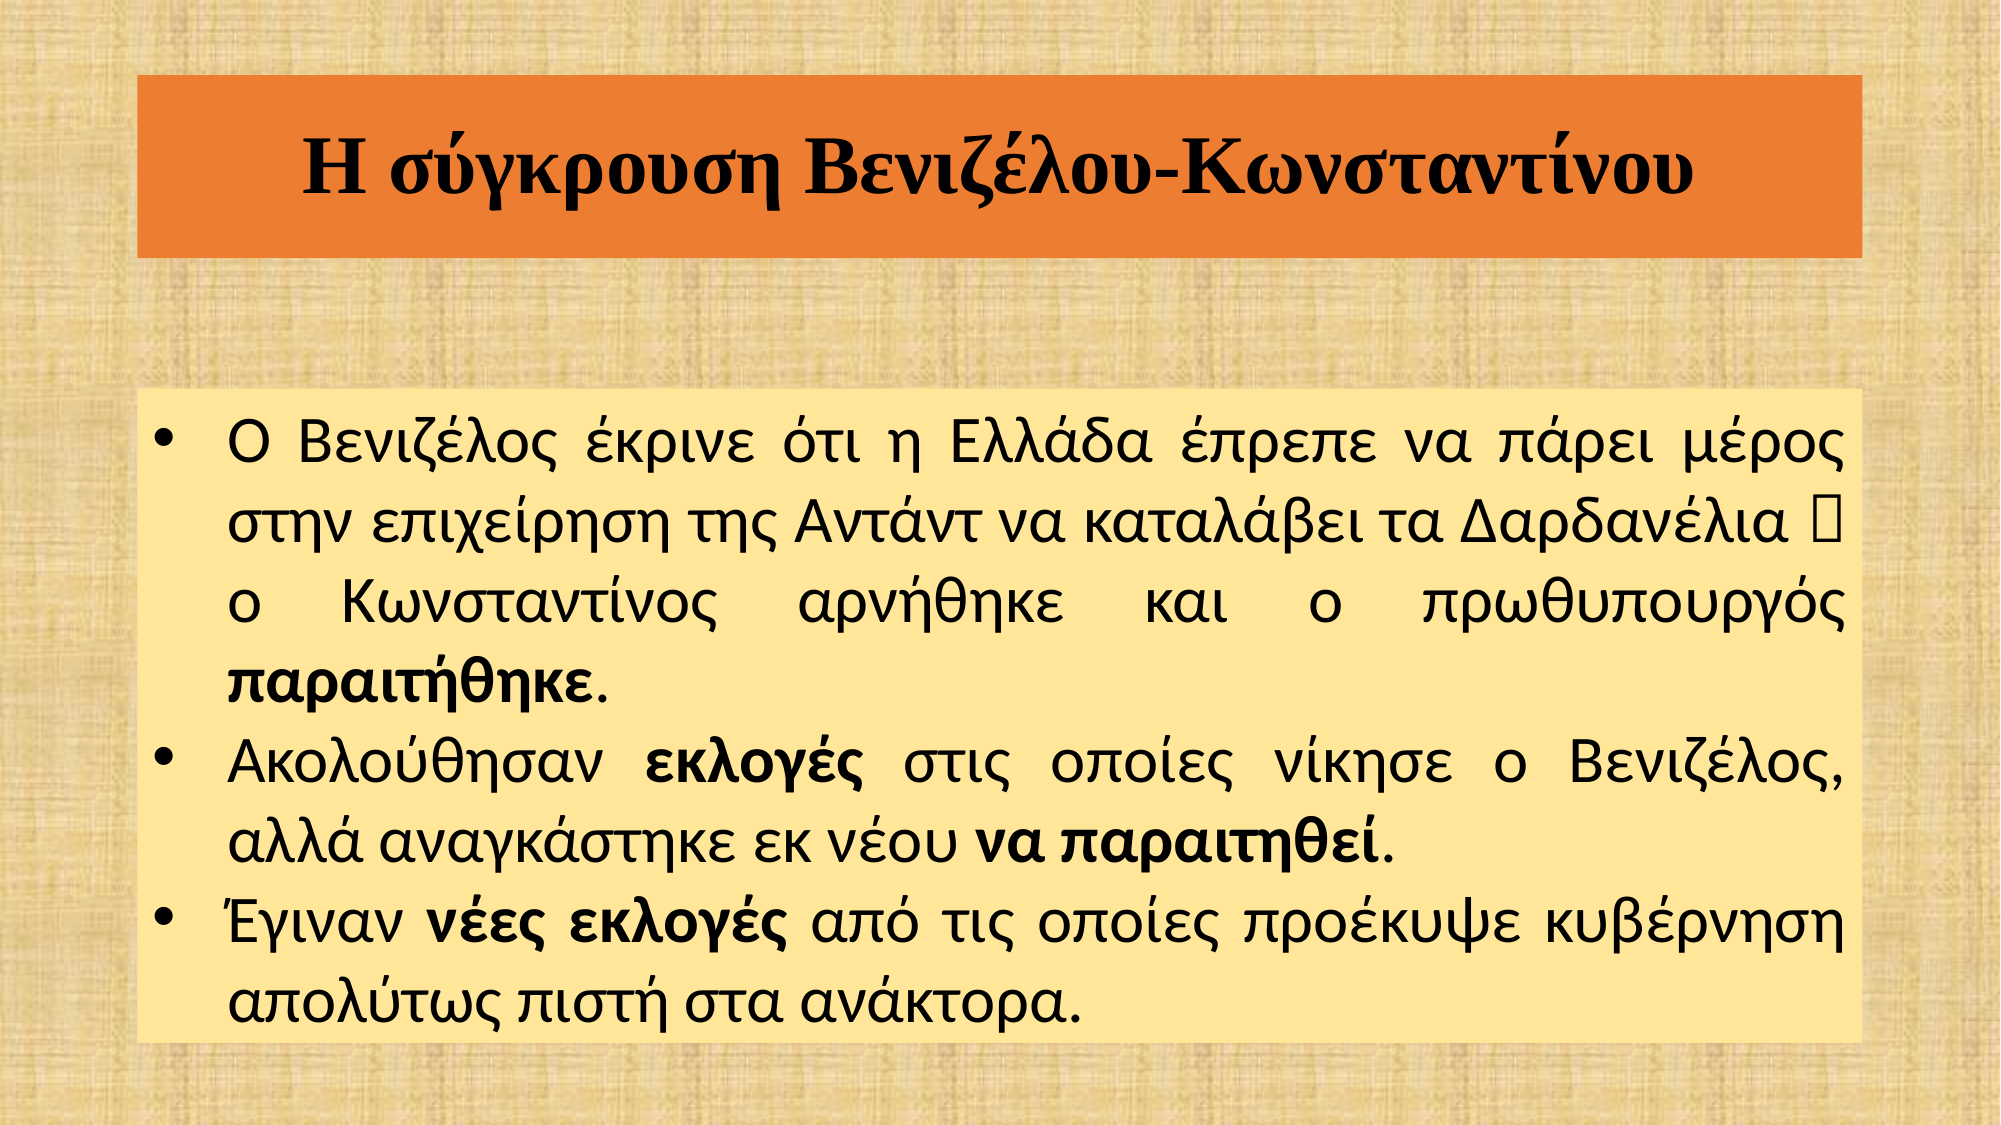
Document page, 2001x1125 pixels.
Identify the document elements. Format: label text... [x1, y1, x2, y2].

text_box Ο Βενιζέλος έκρινε ότι η Ελλάδα έπρεπε να πάρει μέρος στην επιχείρηση της Αντάντ να καταλάβει τα Δαρδανέλια  ο Κωνσταντίνος αρνήθηκε και ο πρωθυπουργός παραιτήθηκε. Ακολούθησαν εκλογές στις οποίες νίκησε ο Βενιζέλος, αλλά αναγκάστηκε εκ νέου να παραιτηθεί. Έγιναν νέες εκλογές από τις οποίες προέκυψε κυβέρνηση απολύτως πιστή στα ανάκτορα. [137, 388, 1863, 1043]
picture [0, 0, 2001, 1125]
title Η σύγκρουση Βενιζέλου-Κωνσταντίνου [137, 75, 1863, 259]
